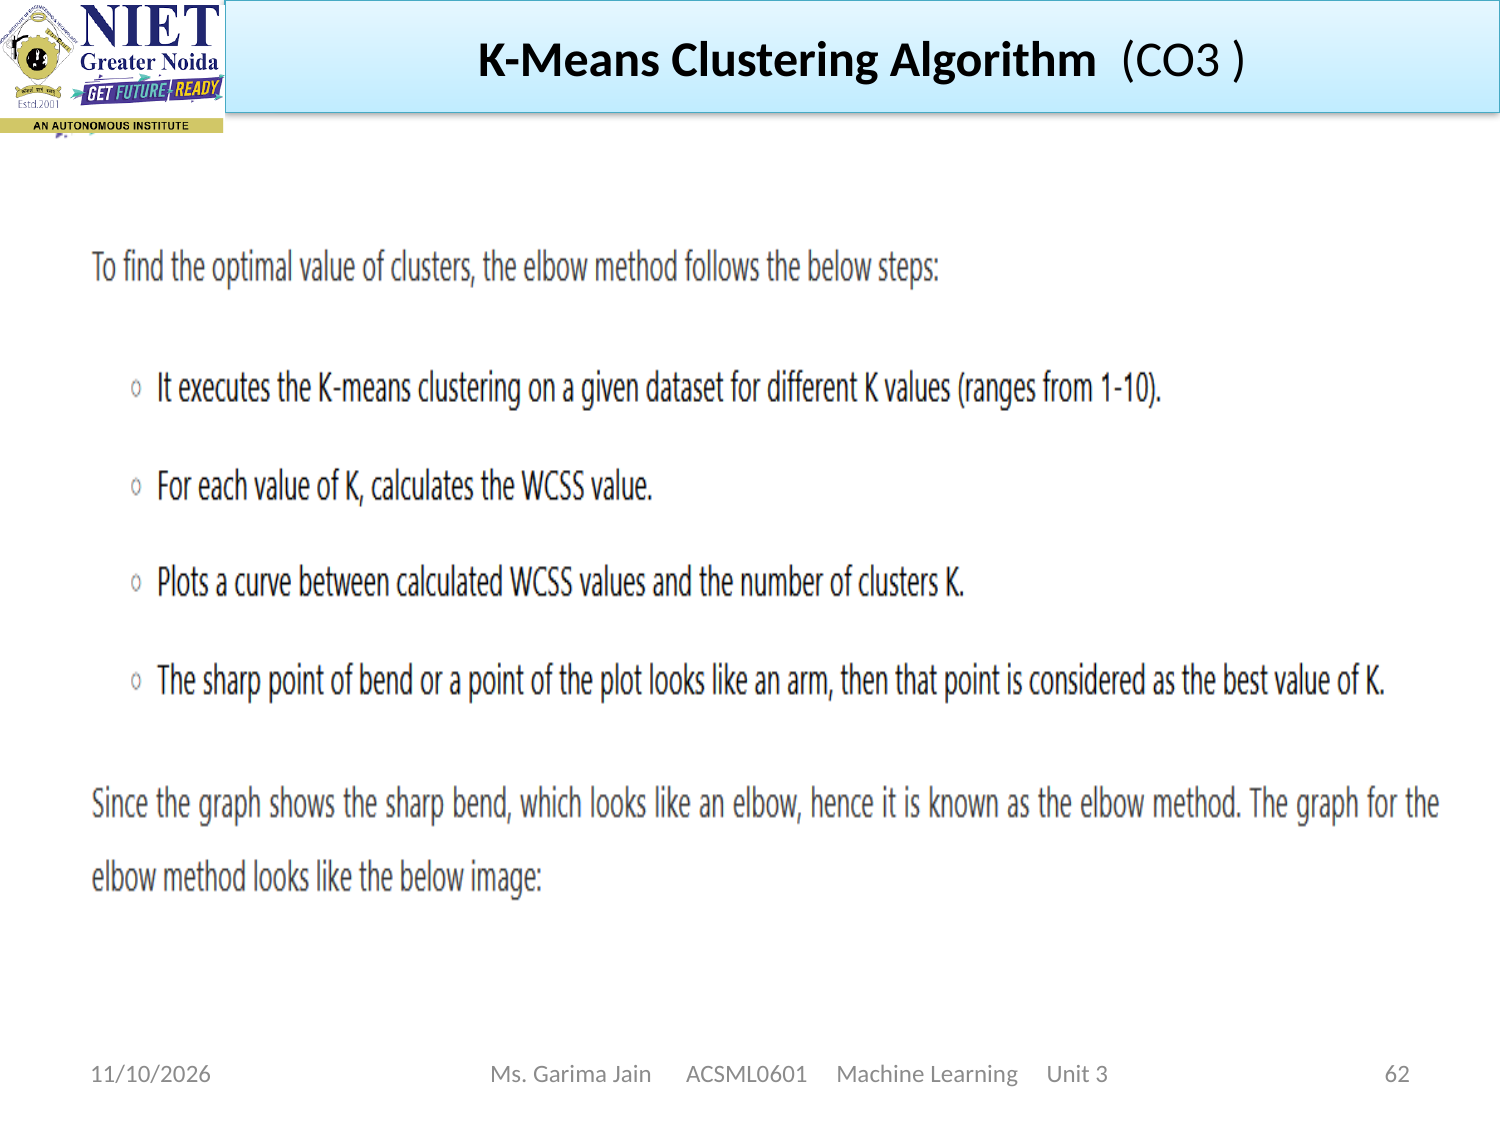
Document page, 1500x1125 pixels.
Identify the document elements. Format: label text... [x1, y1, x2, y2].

slide_number 62 [1163, 1042, 1425, 1103]
text_box K-Means Clustering Algorithm (CO3 ) [238, 0, 1500, 113]
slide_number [75, 1042, 425, 1103]
footer Ms. Garima Jain ACSML0601 Machine Learning Unit 3 [437, 1042, 1163, 1103]
picture [0, 0, 238, 151]
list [79, 212, 1454, 963]
